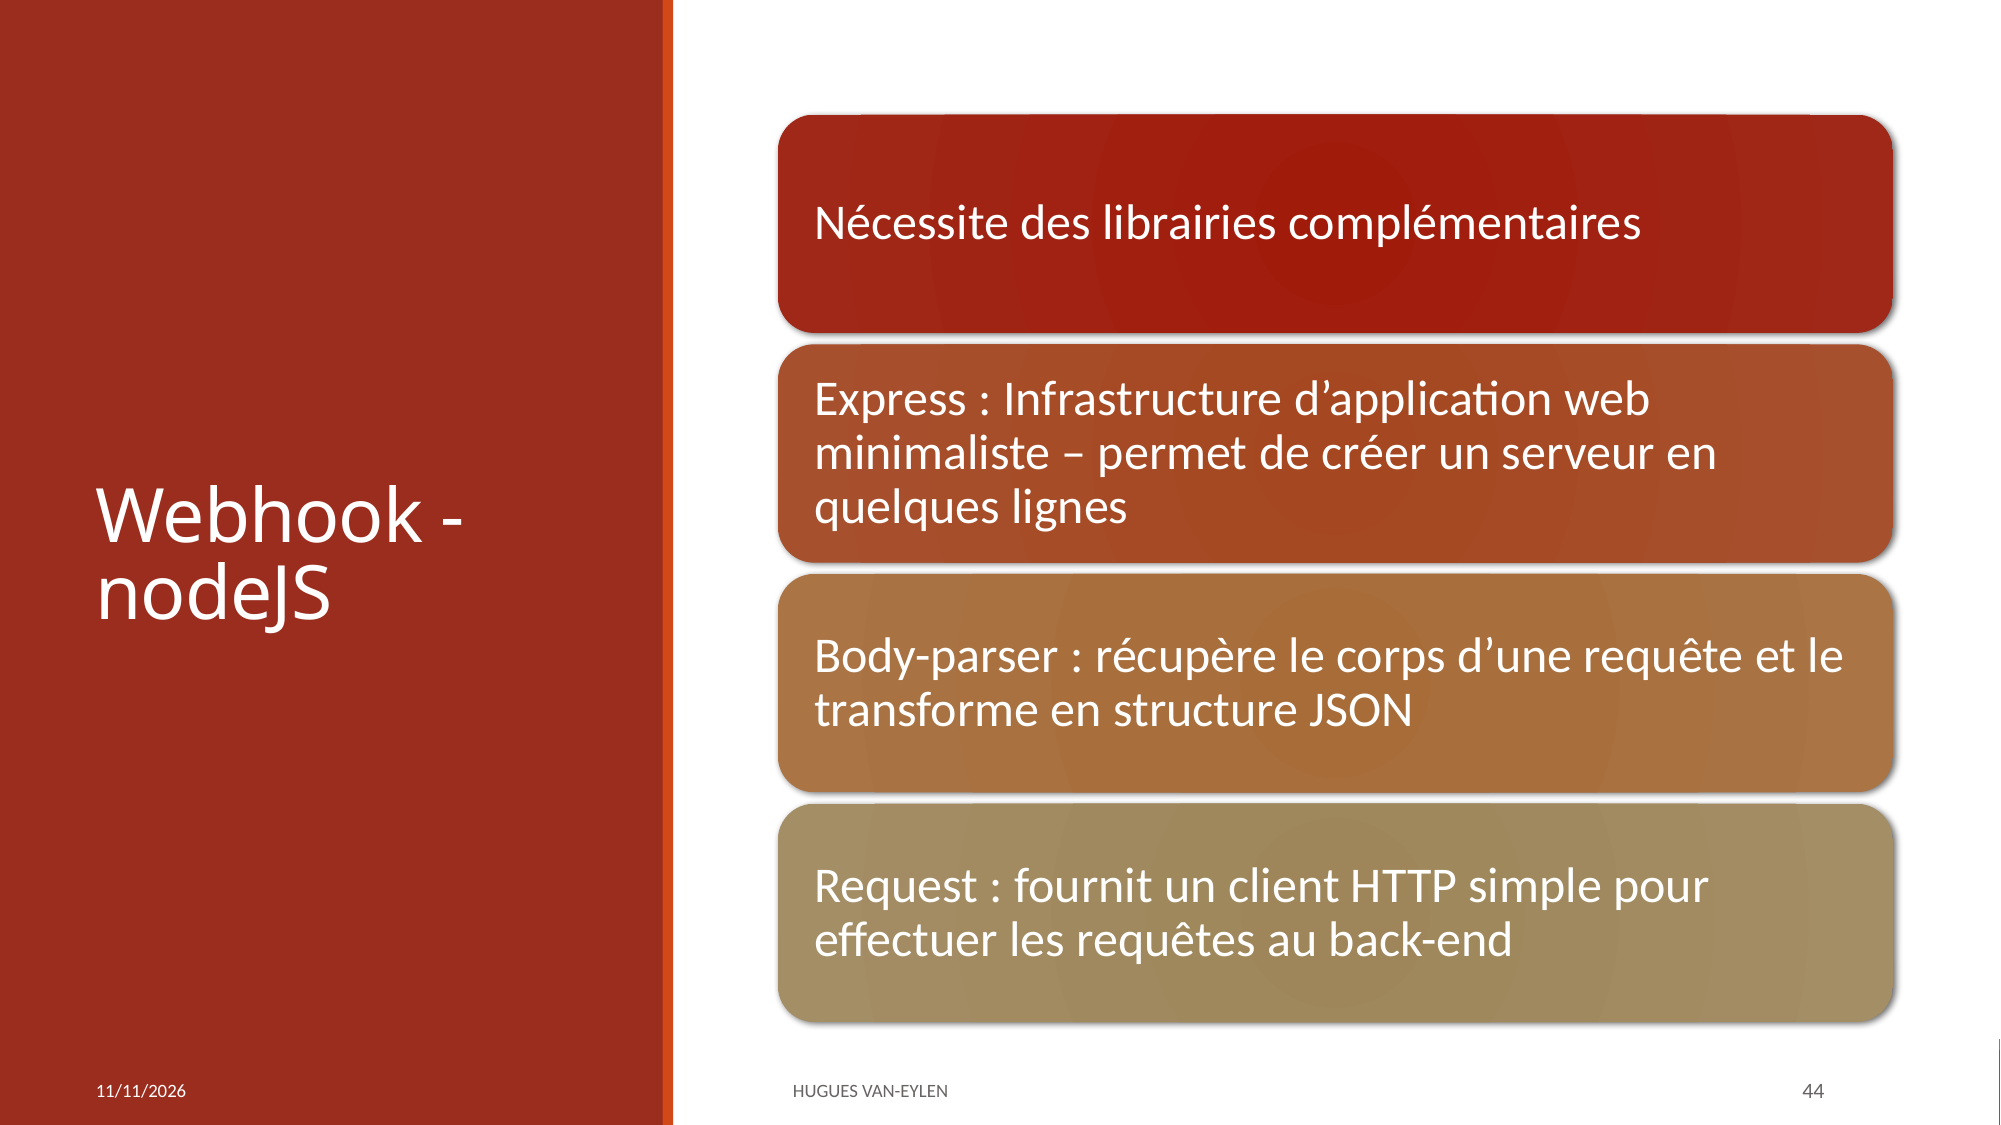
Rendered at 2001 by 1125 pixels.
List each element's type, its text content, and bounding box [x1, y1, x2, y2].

footer Hugues Van-Eylen [777, 1059, 1616, 1120]
slide_number 44 [1660, 1059, 1840, 1120]
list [777, 104, 1894, 1033]
text_box [0, 0, 661, 1125]
text_box [661, 0, 674, 1125]
text_box [674, 0, 2000, 1125]
title Webhook - nodeJS [80, 84, 587, 1032]
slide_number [80, 1059, 366, 1120]
